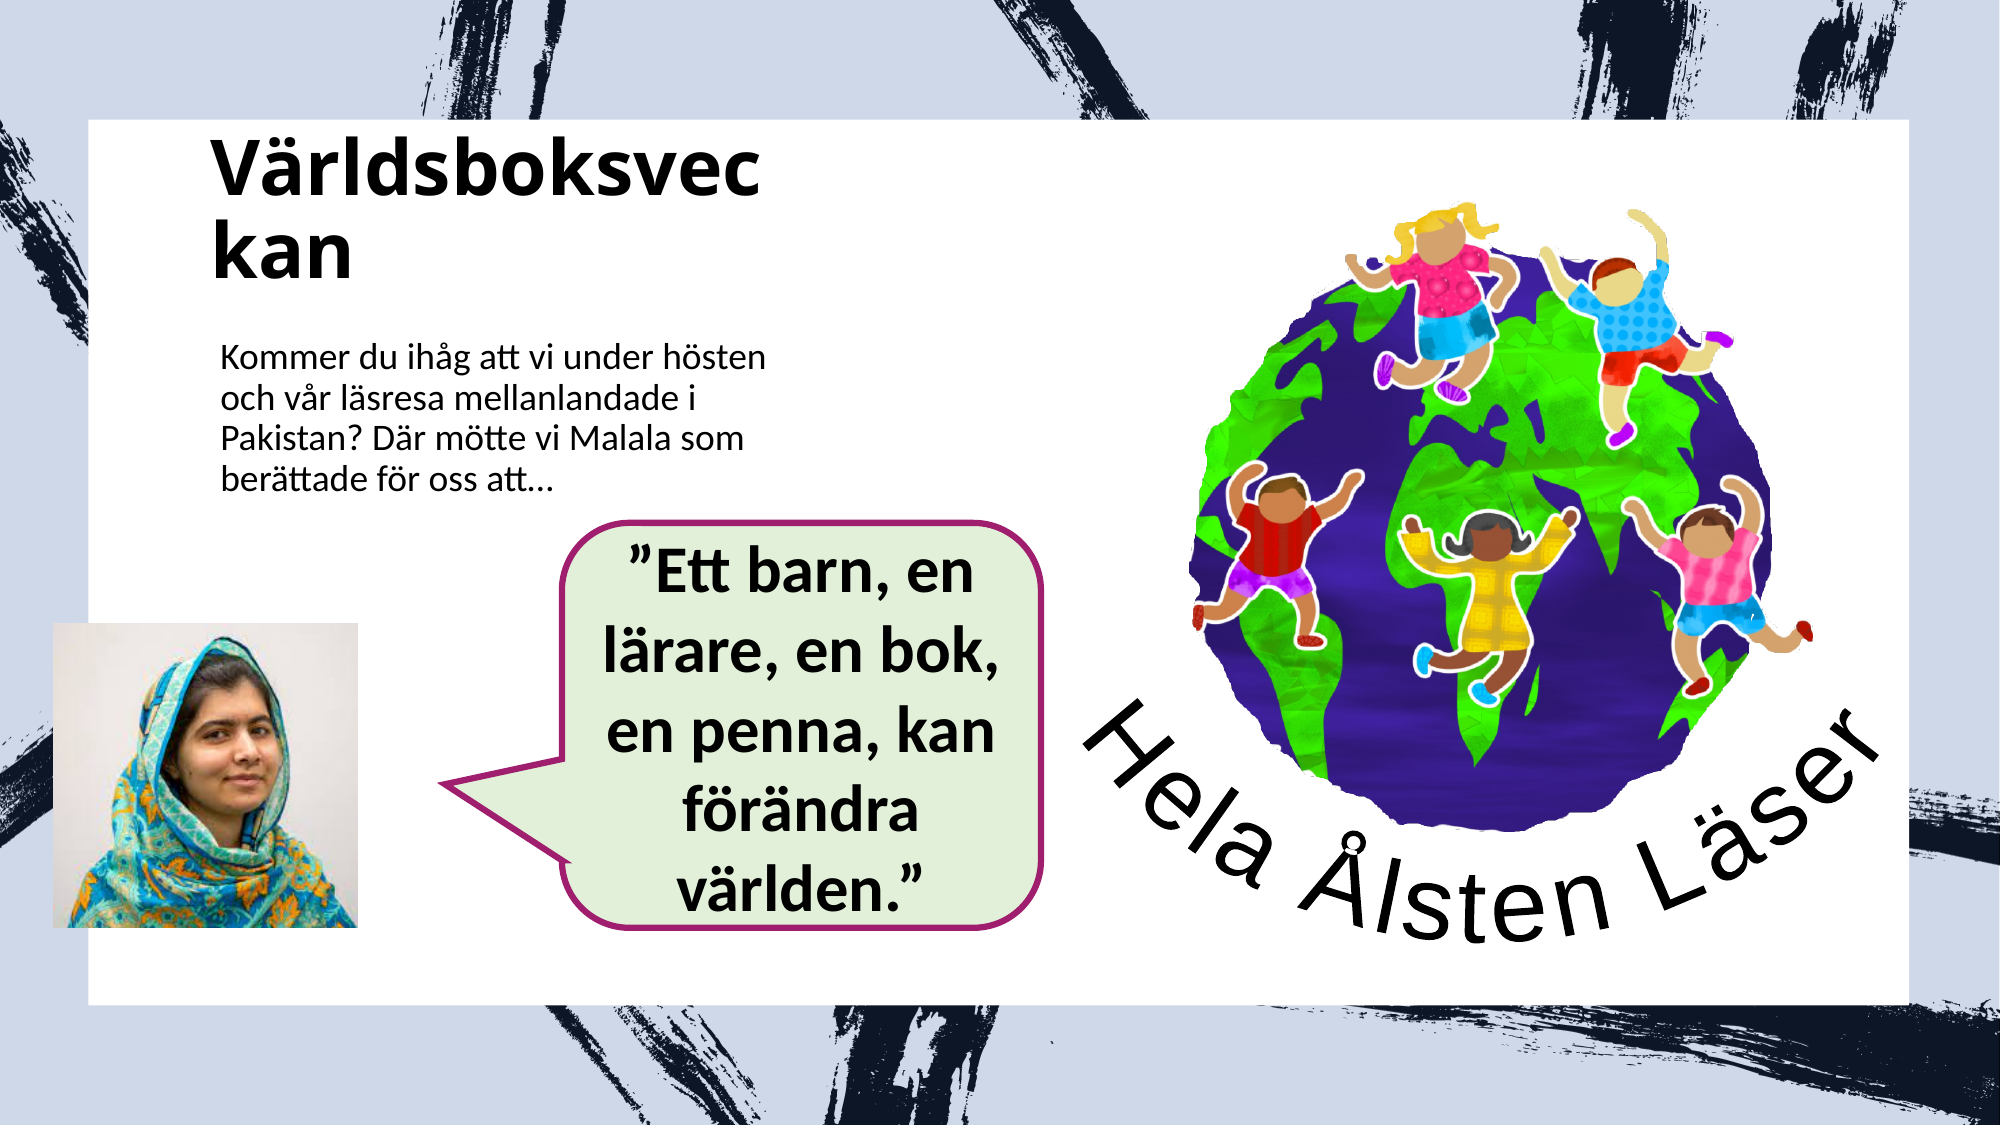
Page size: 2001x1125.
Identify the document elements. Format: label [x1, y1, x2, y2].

text_box [1040, 68, 1930, 899]
picture [0, 0, 2000, 1125]
